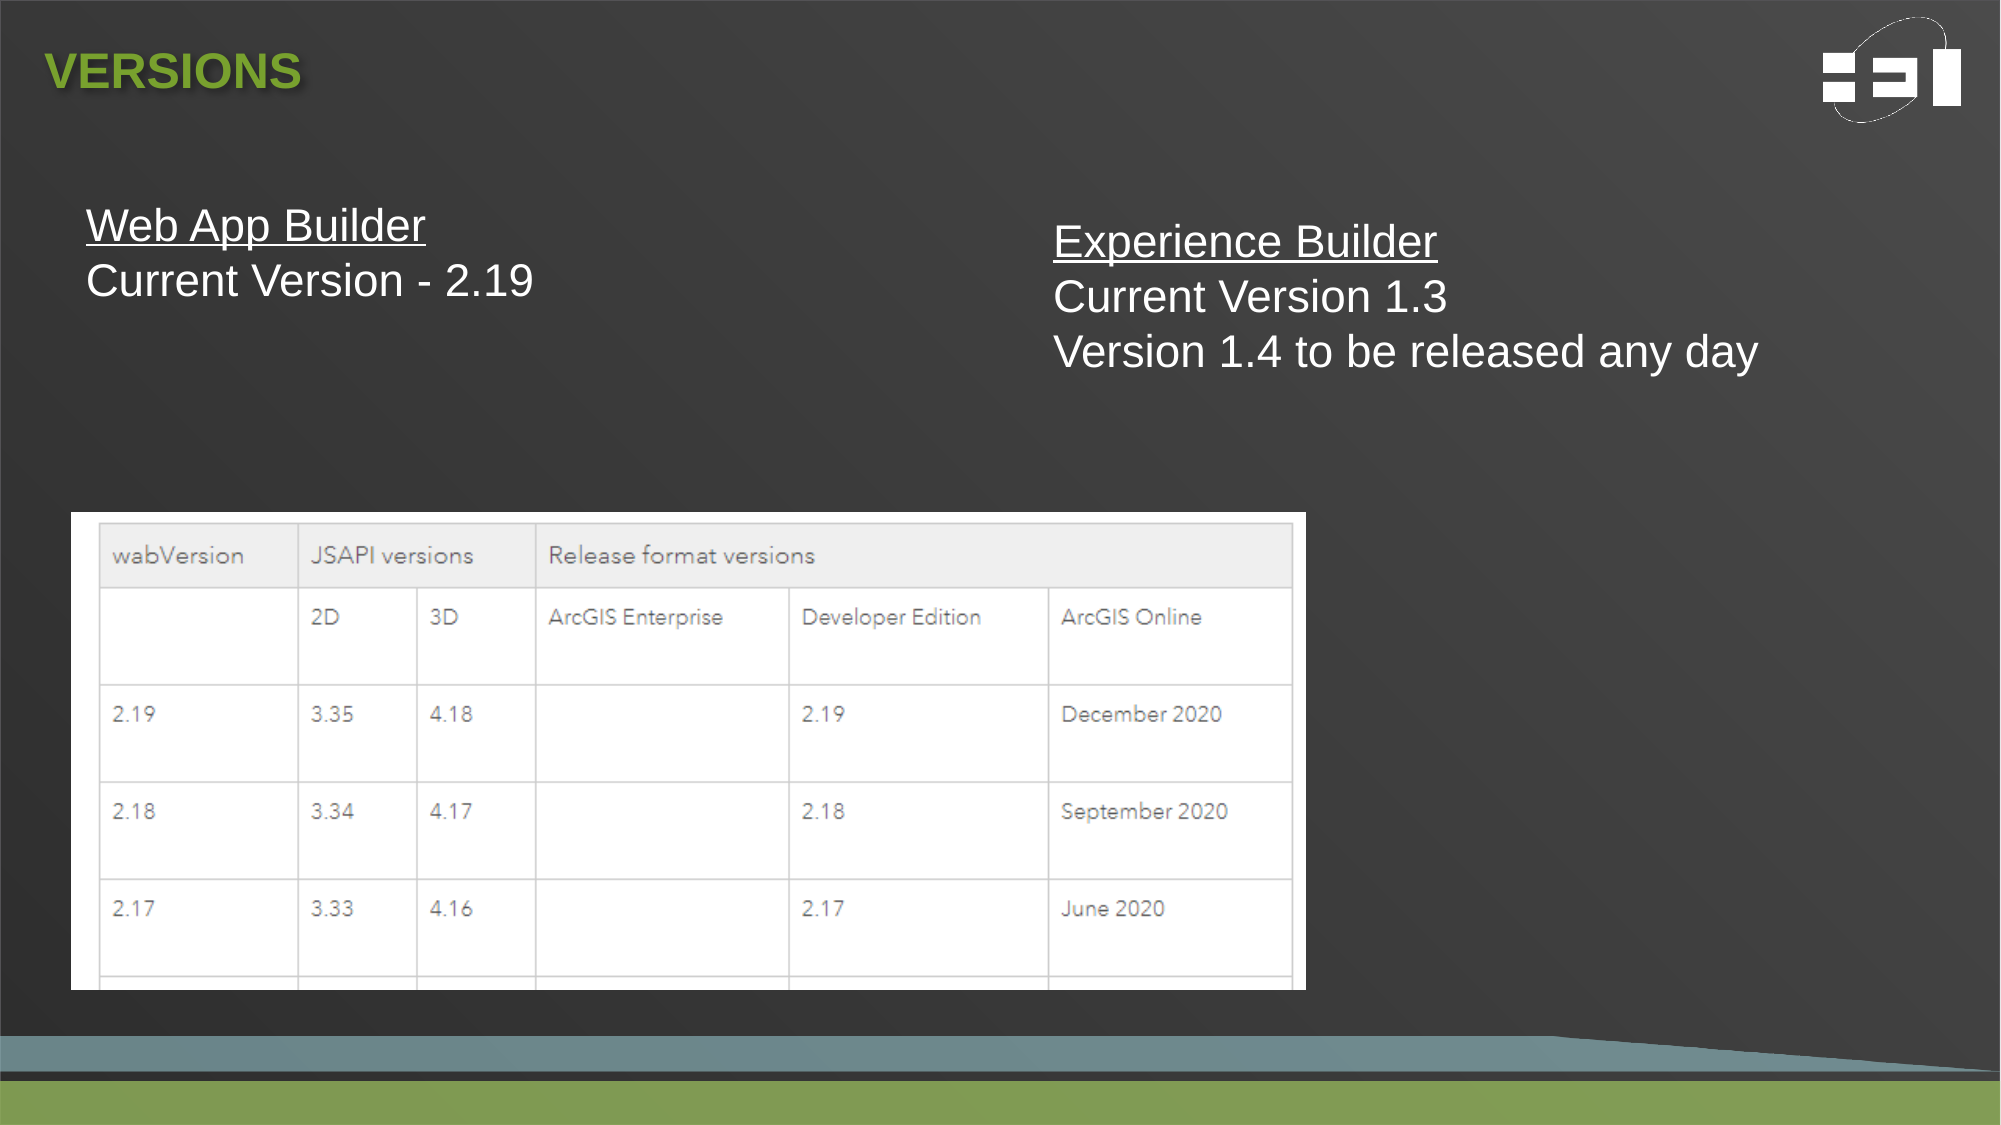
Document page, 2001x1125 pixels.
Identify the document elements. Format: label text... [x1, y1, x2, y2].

picture [71, 512, 1306, 990]
text_box Experience Builder Current Version 1.3 Version 1.4 to be released any day [1038, 204, 1896, 430]
title Versions [29, 31, 1786, 113]
text_box Web App Builder Current Version - 2.19 [71, 188, 928, 358]
picture [0, 1036, 2001, 1125]
picture [1823, 12, 1961, 127]
